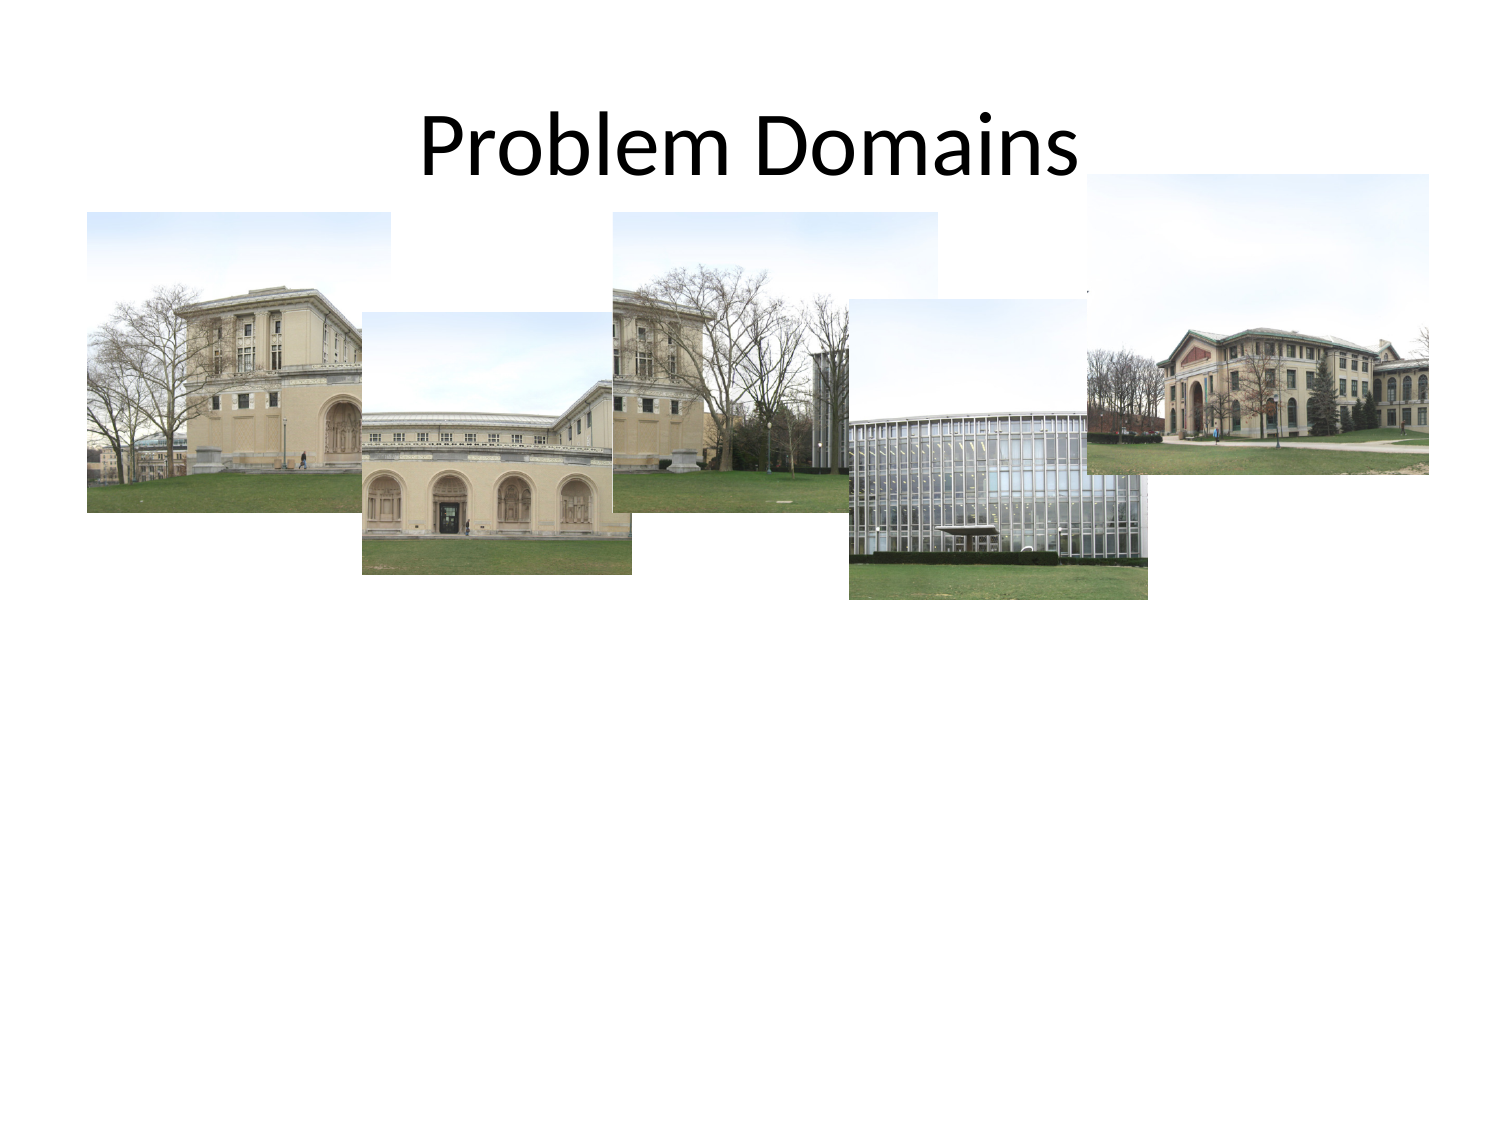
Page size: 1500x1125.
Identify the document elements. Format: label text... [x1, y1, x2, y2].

title Problem Domains [75, 45, 1425, 233]
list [87, 212, 391, 513]
picture [362, 174, 1429, 601]
